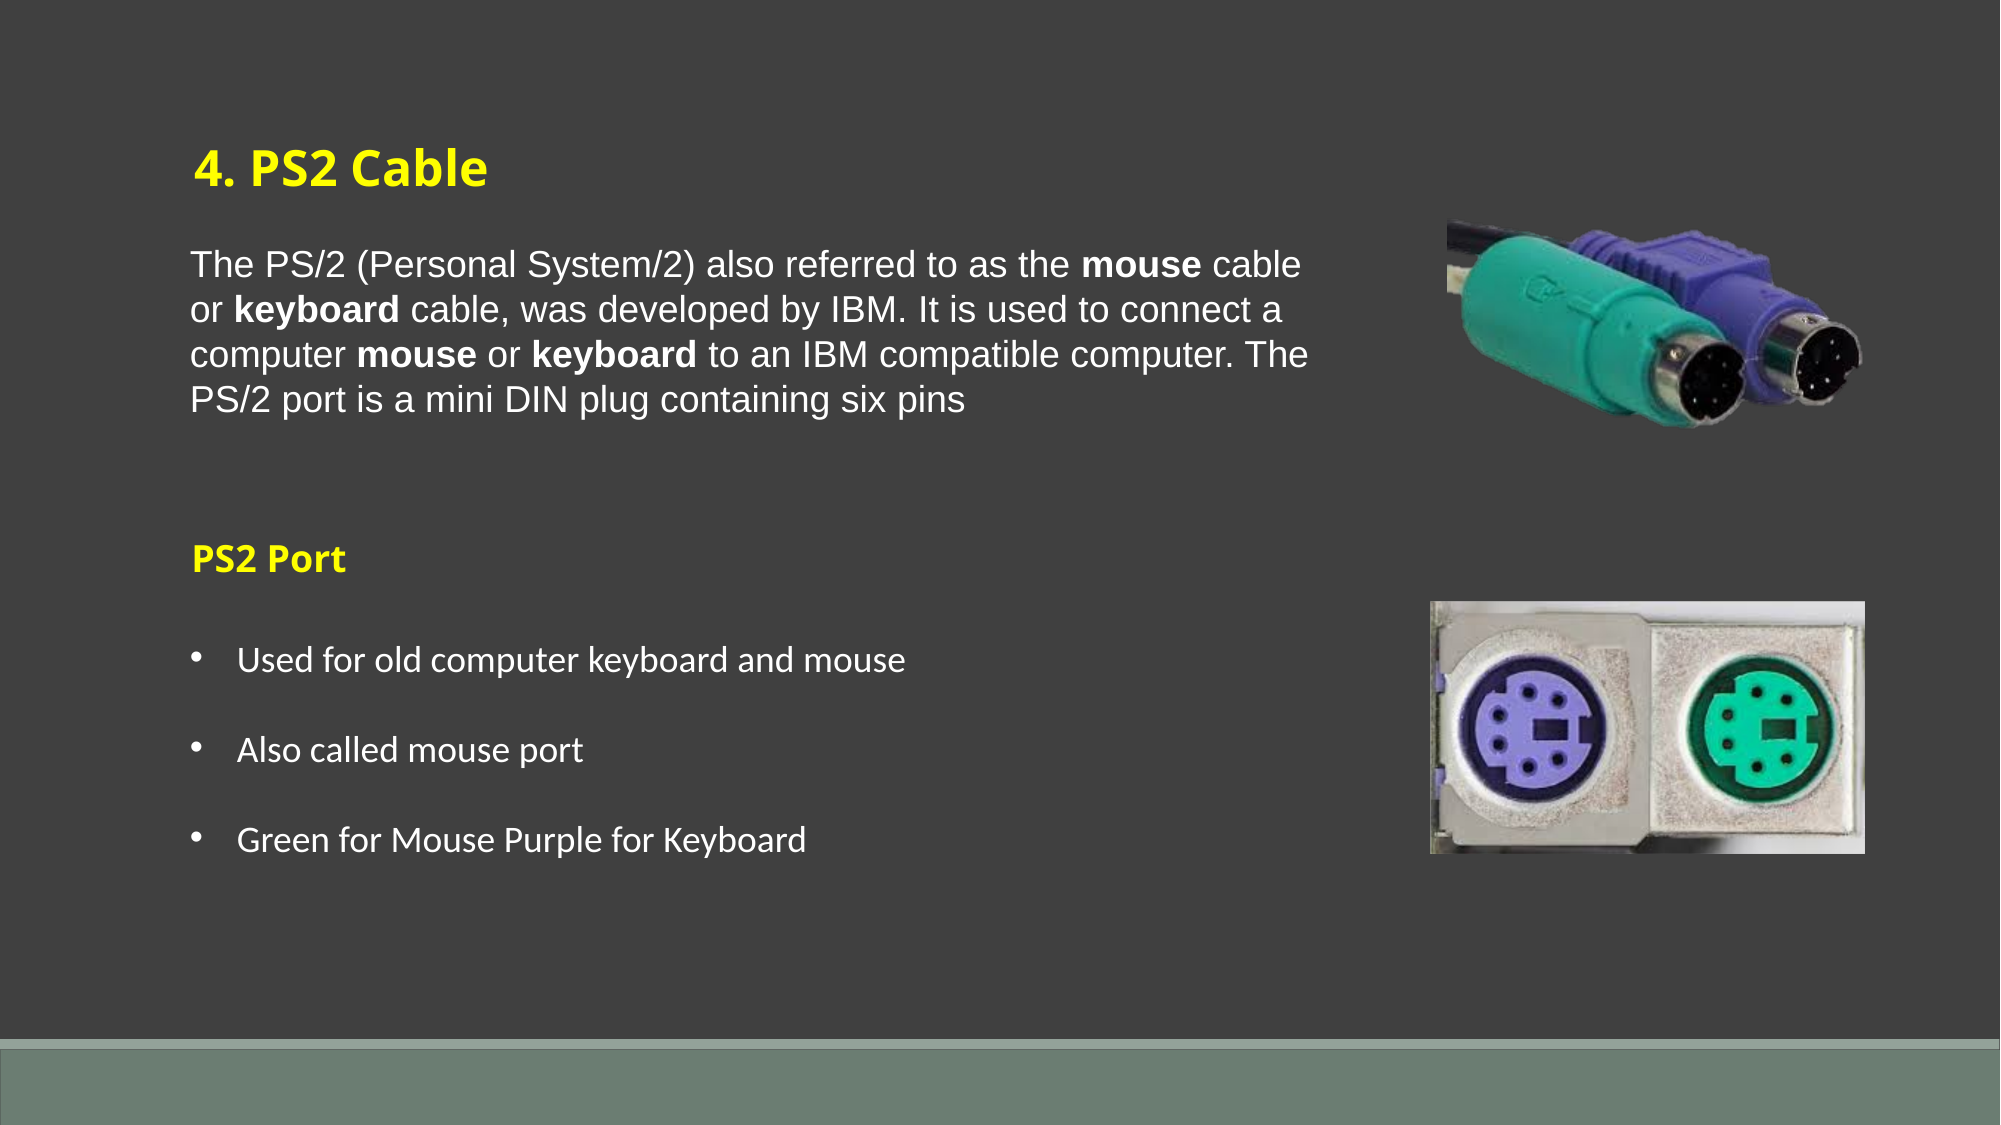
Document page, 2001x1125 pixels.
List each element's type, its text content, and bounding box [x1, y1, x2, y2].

text_box The PS/2 (Personal System/2) also referred to as the mouse cable or keyboard cable, was developed by IBM. It is used to connect a computer mouse or keyboard to an IBM compatible computer. The PS/2 port is a mini DIN plug containing six pins [175, 232, 1397, 428]
text_box PS2 Port [176, 528, 362, 588]
text_box 4. PS2 Cable [179, 128, 504, 204]
picture [1446, 181, 1866, 452]
text_box Used for old computer keyboard and mouse Also called mouse port Green for Mouse Purple for Keyboard [175, 627, 1176, 867]
picture [1431, 509, 1865, 946]
